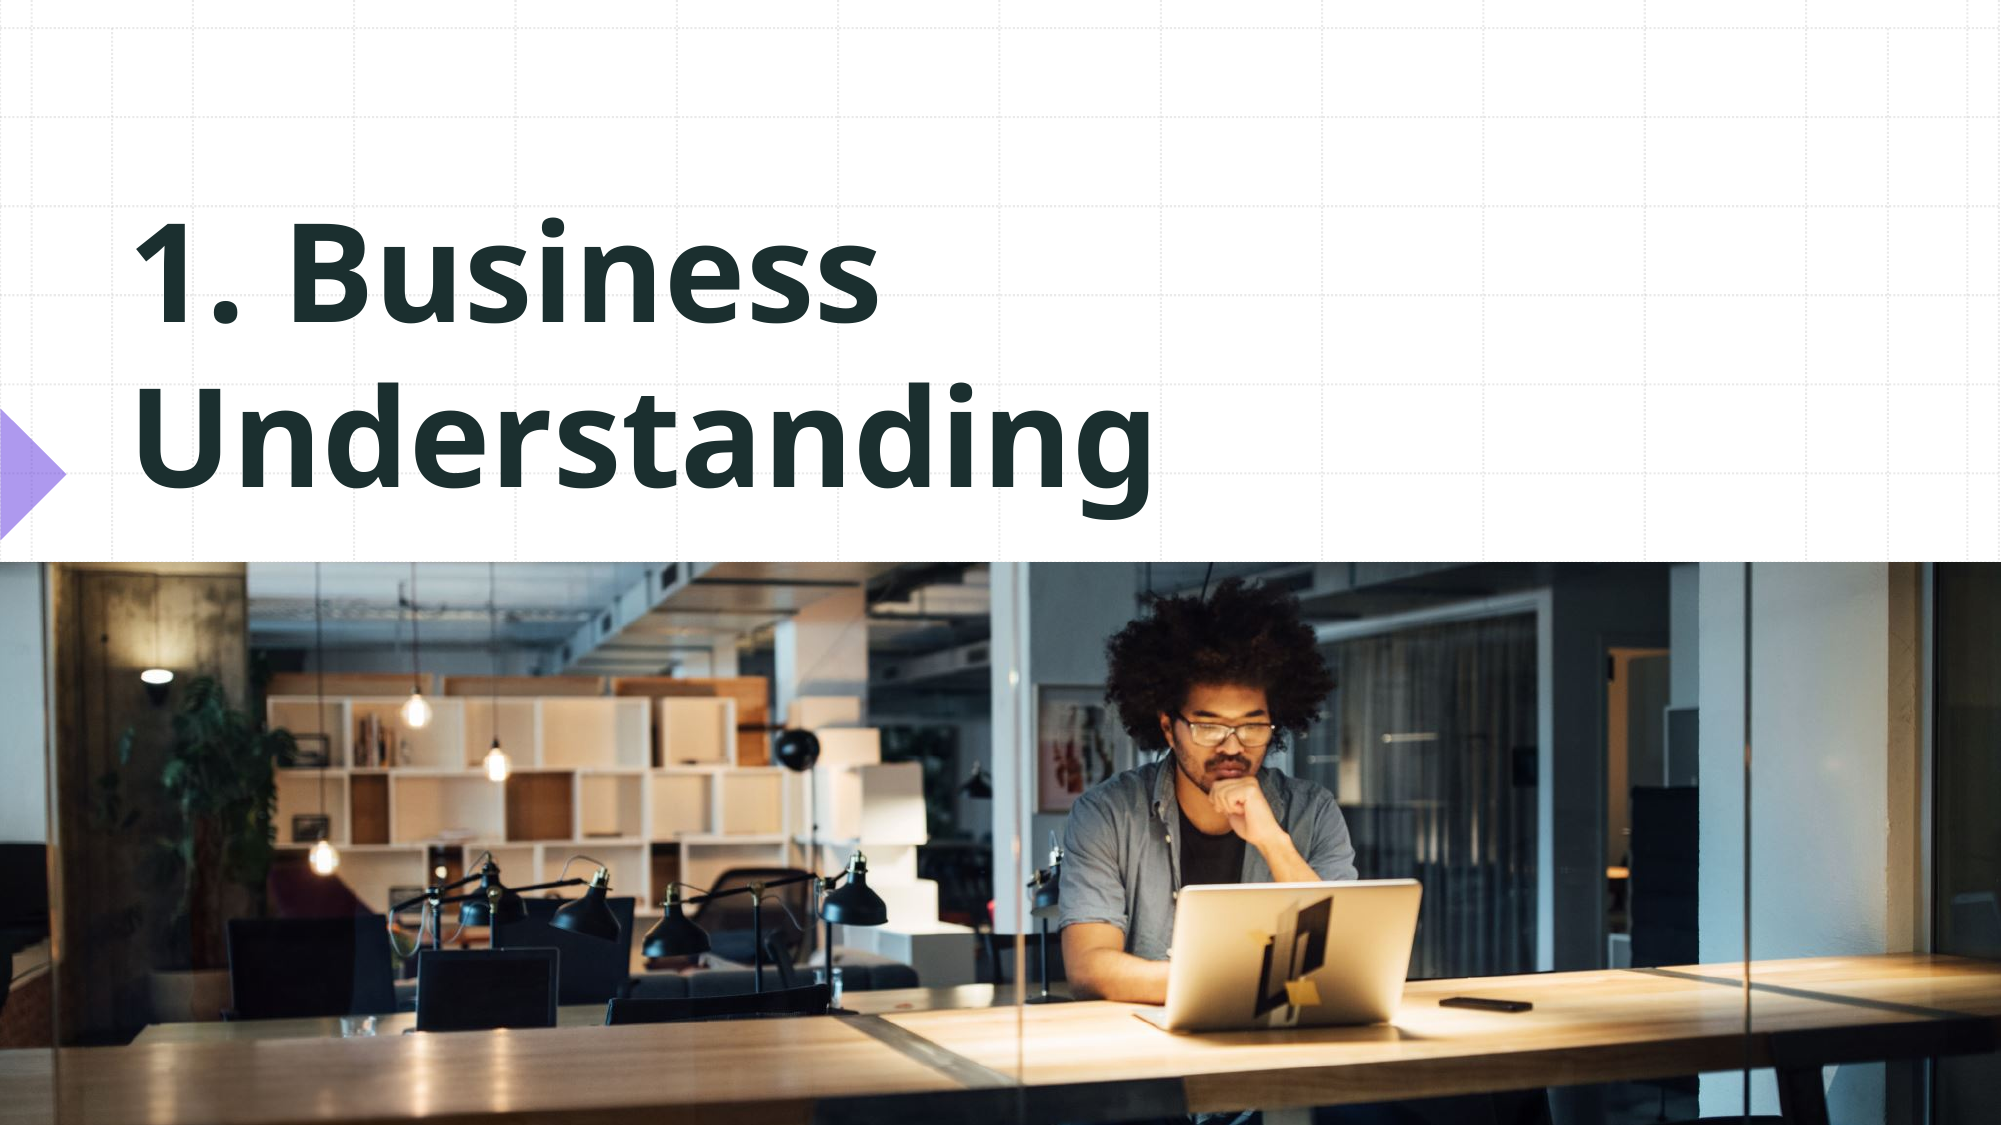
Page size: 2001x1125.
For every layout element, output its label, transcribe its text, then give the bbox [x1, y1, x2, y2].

title 1. Business Understanding [113, 118, 1836, 523]
picture [0, 562, 2001, 1125]
